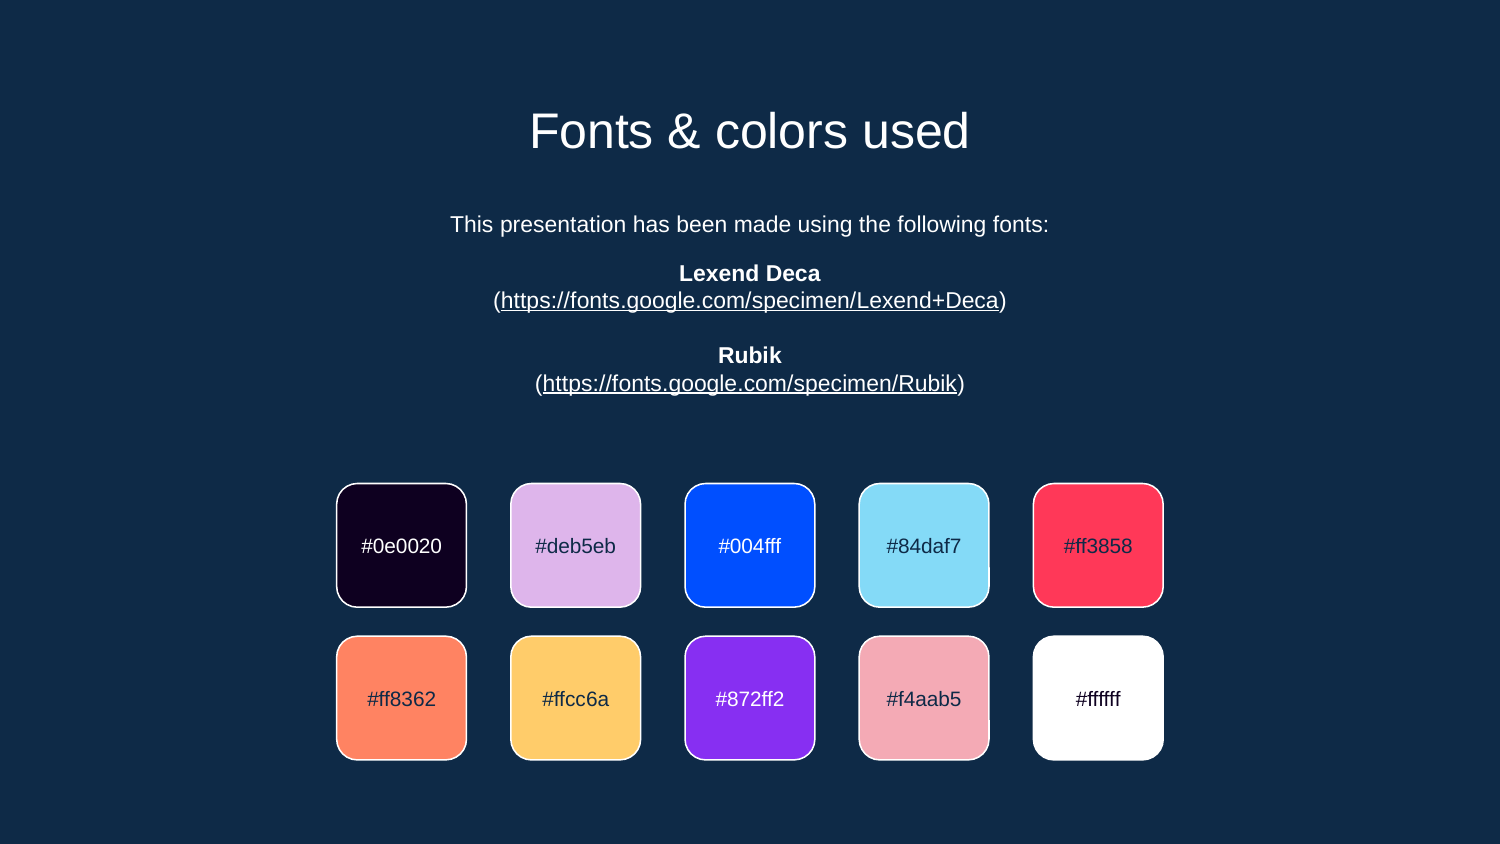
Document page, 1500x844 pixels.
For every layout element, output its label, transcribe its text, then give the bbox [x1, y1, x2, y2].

text_box [1033, 483, 1164, 509]
text_box [336, 582, 467, 608]
text_box #deb5eb [510, 509, 641, 582]
text_box [685, 483, 815, 509]
text_box [510, 582, 641, 608]
text_box #872ff2 [685, 661, 815, 735]
text_box [336, 735, 467, 760]
text_box [859, 636, 989, 661]
text_box [1033, 636, 1164, 661]
text_box #004fff [685, 509, 815, 582]
text_box #f4aab5 [859, 661, 989, 735]
text_box [336, 636, 467, 661]
text_box [685, 636, 815, 661]
text_box [510, 483, 641, 509]
text_box [859, 735, 989, 760]
text_box #ffcc6a [510, 661, 641, 735]
text_box [685, 735, 815, 760]
text_box #ffffff [1033, 661, 1164, 735]
text_box [510, 735, 641, 760]
text_box [685, 582, 815, 608]
text_box [1033, 582, 1164, 608]
text_box [859, 483, 989, 509]
text_box #ff8362 [336, 661, 467, 735]
text_box This presentation has been made using the following fonts: Lexend Deca (https://fonts.google.com/specimen/Lexend+Deca) Rubik (https://fonts.google.com/specimen/Rubik) [118, 194, 1382, 436]
text_box #0e0020 [336, 509, 467, 582]
text_box [510, 636, 641, 661]
text_box [336, 483, 467, 509]
text_box #ff3858 [1033, 509, 1164, 582]
title Fonts & colors used [118, 83, 1382, 163]
text_box [1033, 735, 1164, 760]
text_box [859, 582, 989, 608]
text_box #84daf7 [859, 509, 989, 582]
